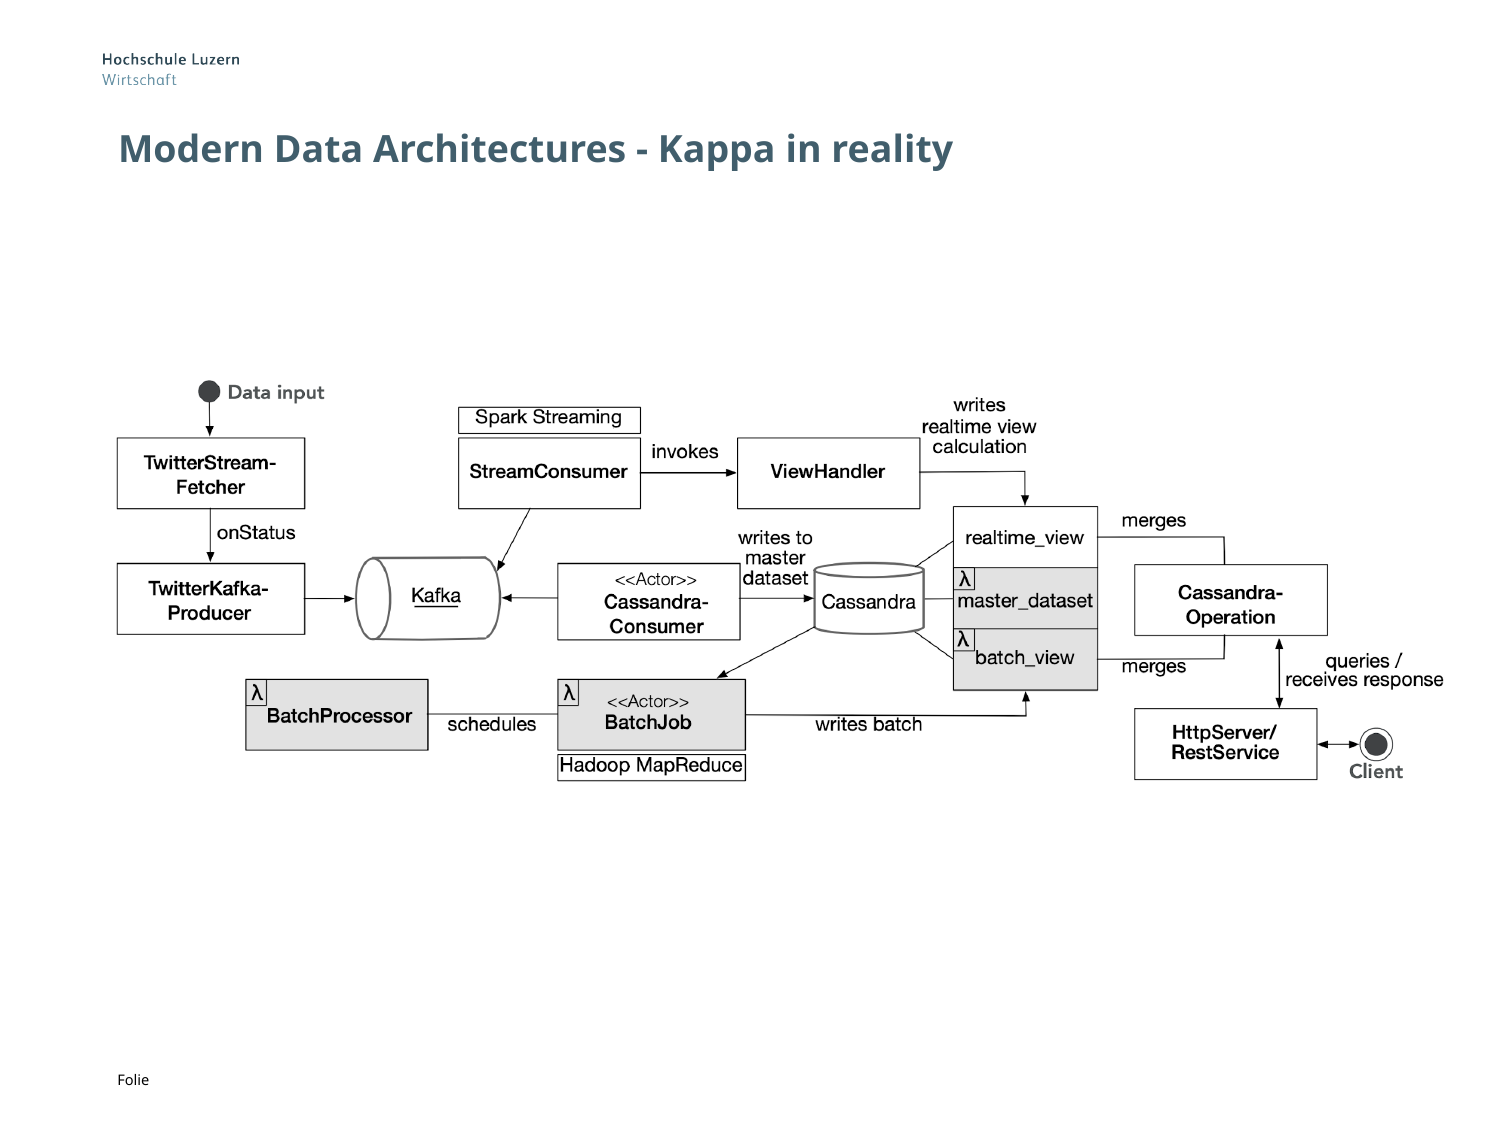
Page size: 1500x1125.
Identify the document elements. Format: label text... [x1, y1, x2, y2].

picture [96, 364, 1457, 812]
picture [102, 53, 239, 85]
title Modern Data Architectures - Kappa in reality [106, 113, 1447, 194]
